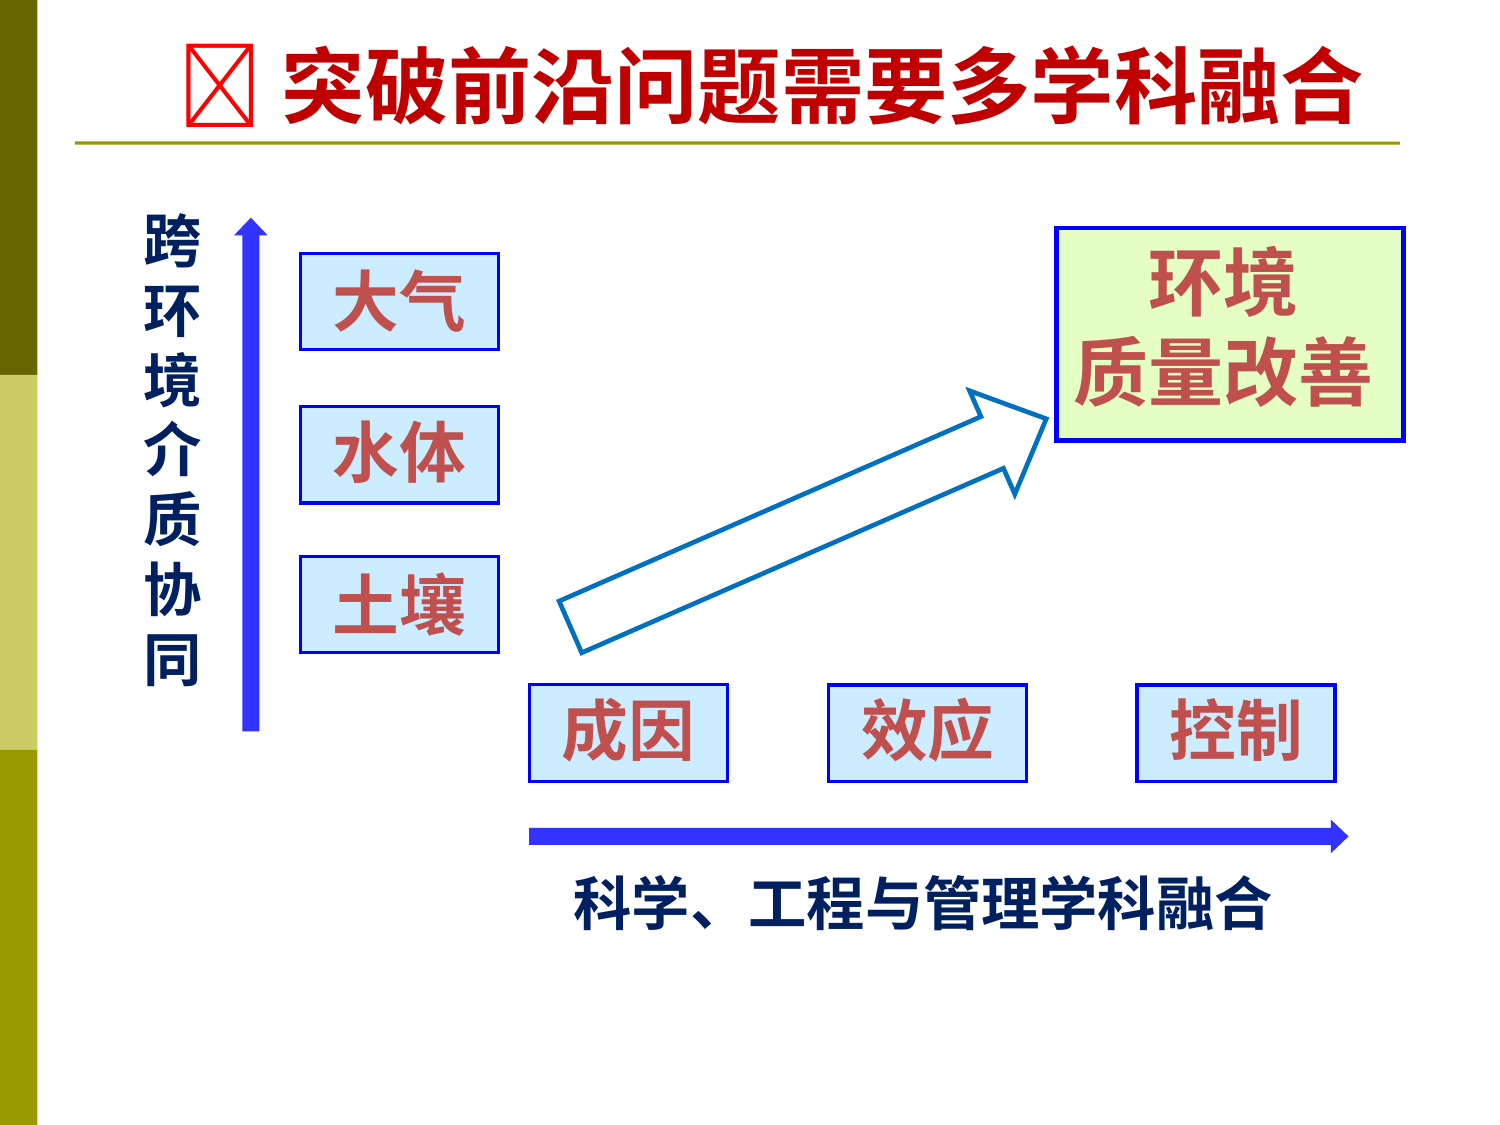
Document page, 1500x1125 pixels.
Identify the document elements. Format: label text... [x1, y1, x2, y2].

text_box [112, 196, 1436, 953]
text_box 突破前沿问题需要多学科融合 [139, 27, 1403, 196]
